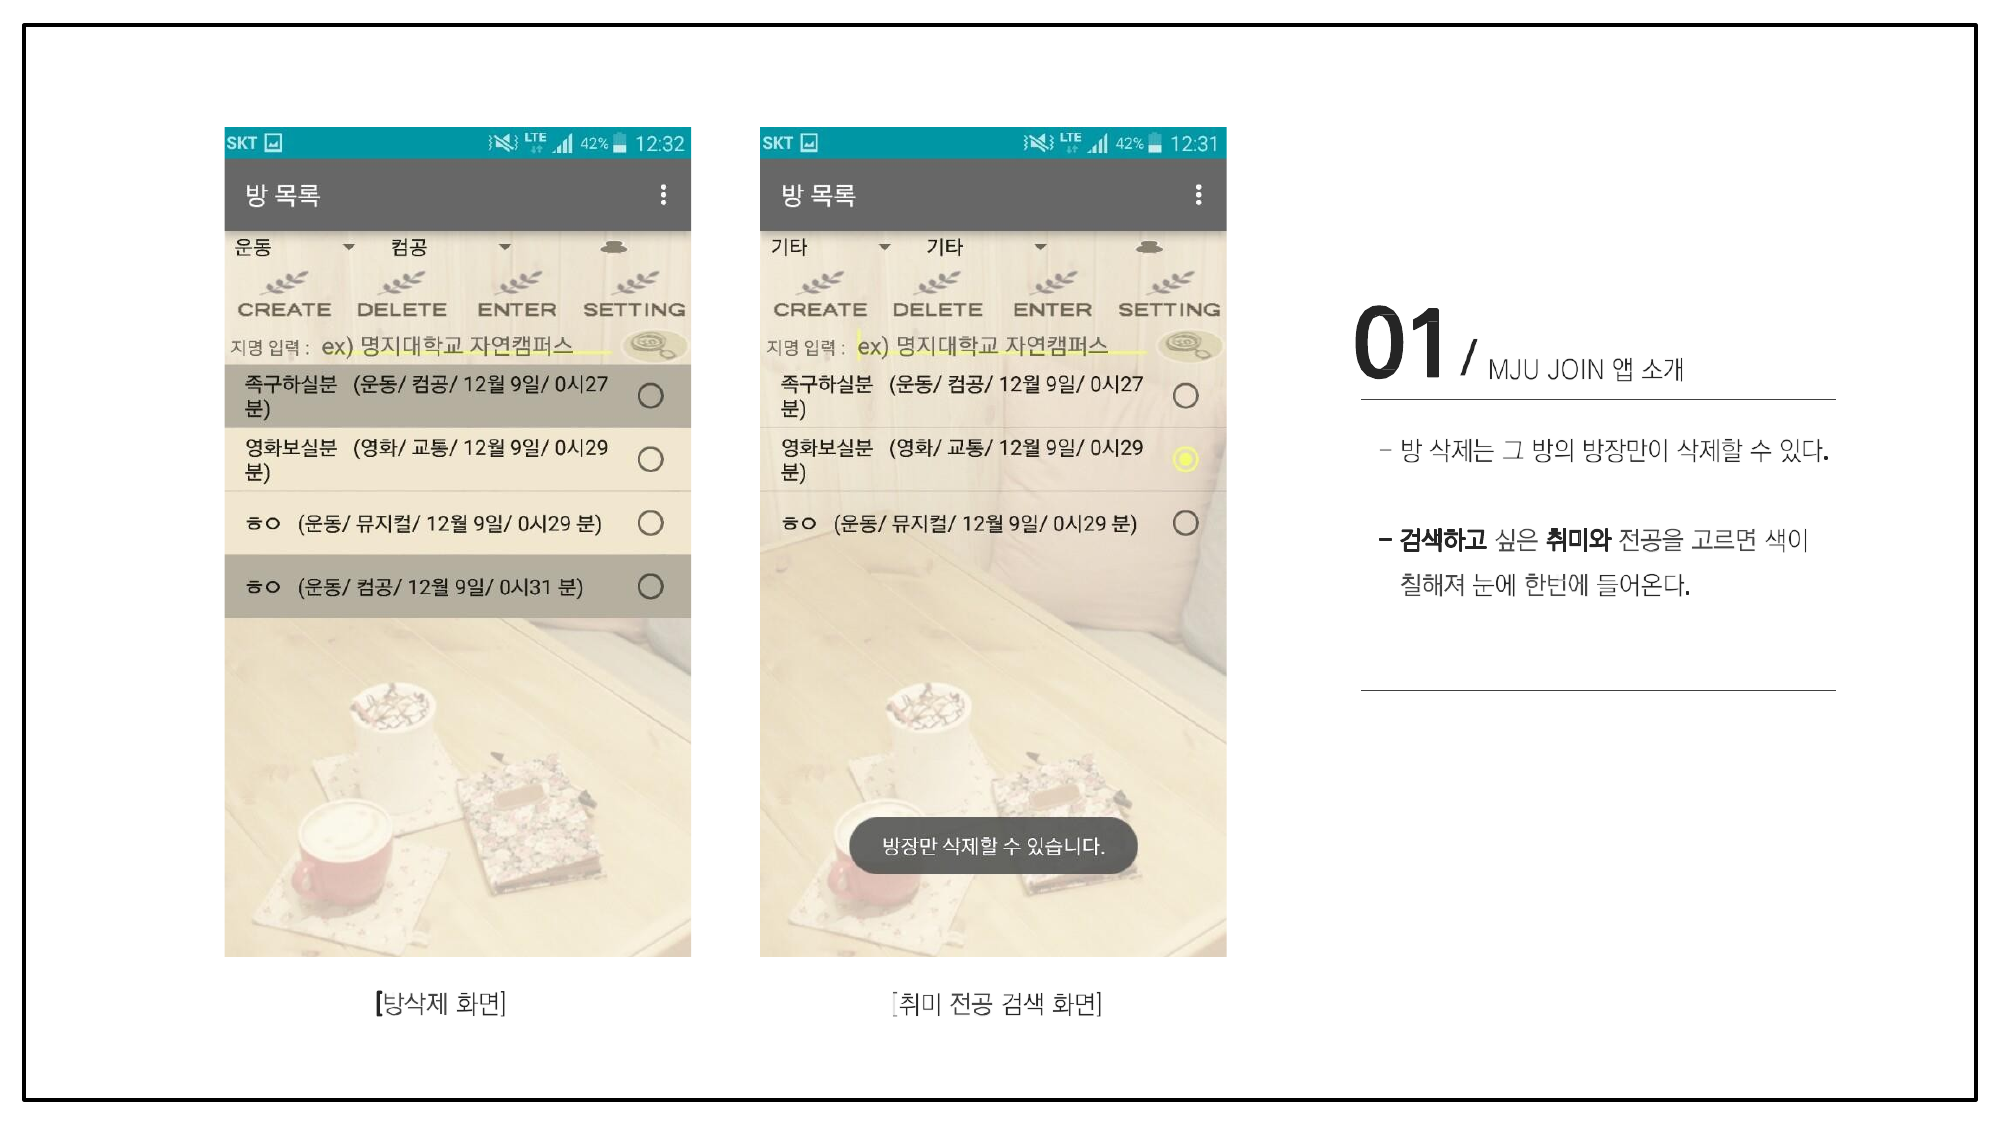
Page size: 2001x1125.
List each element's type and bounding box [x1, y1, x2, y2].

text_box [1400, 573, 1464, 597]
text_box [1489, 357, 1683, 382]
text_box [1495, 528, 1538, 552]
text_box [1472, 573, 1515, 597]
text_box [1356, 305, 1439, 379]
text_box [1691, 528, 1755, 551]
text_box [1764, 528, 1807, 553]
text_box [1596, 573, 1685, 597]
text_box [1459, 338, 1478, 376]
text_box [1619, 528, 1684, 552]
text_box [1379, 438, 1573, 463]
text_box [760, 127, 1227, 957]
text_box [1525, 573, 1588, 597]
text_box [1583, 438, 1823, 463]
text_box [1052, 991, 1101, 1017]
text_box [384, 992, 447, 1016]
text_box [456, 991, 505, 1017]
text_box [1001, 992, 1043, 1016]
text_box [1546, 528, 1611, 552]
text_box [1400, 528, 1487, 552]
text_box [224, 127, 692, 957]
text_box [377, 991, 382, 1016]
text_box [892, 991, 940, 1017]
text_box [950, 992, 993, 1016]
